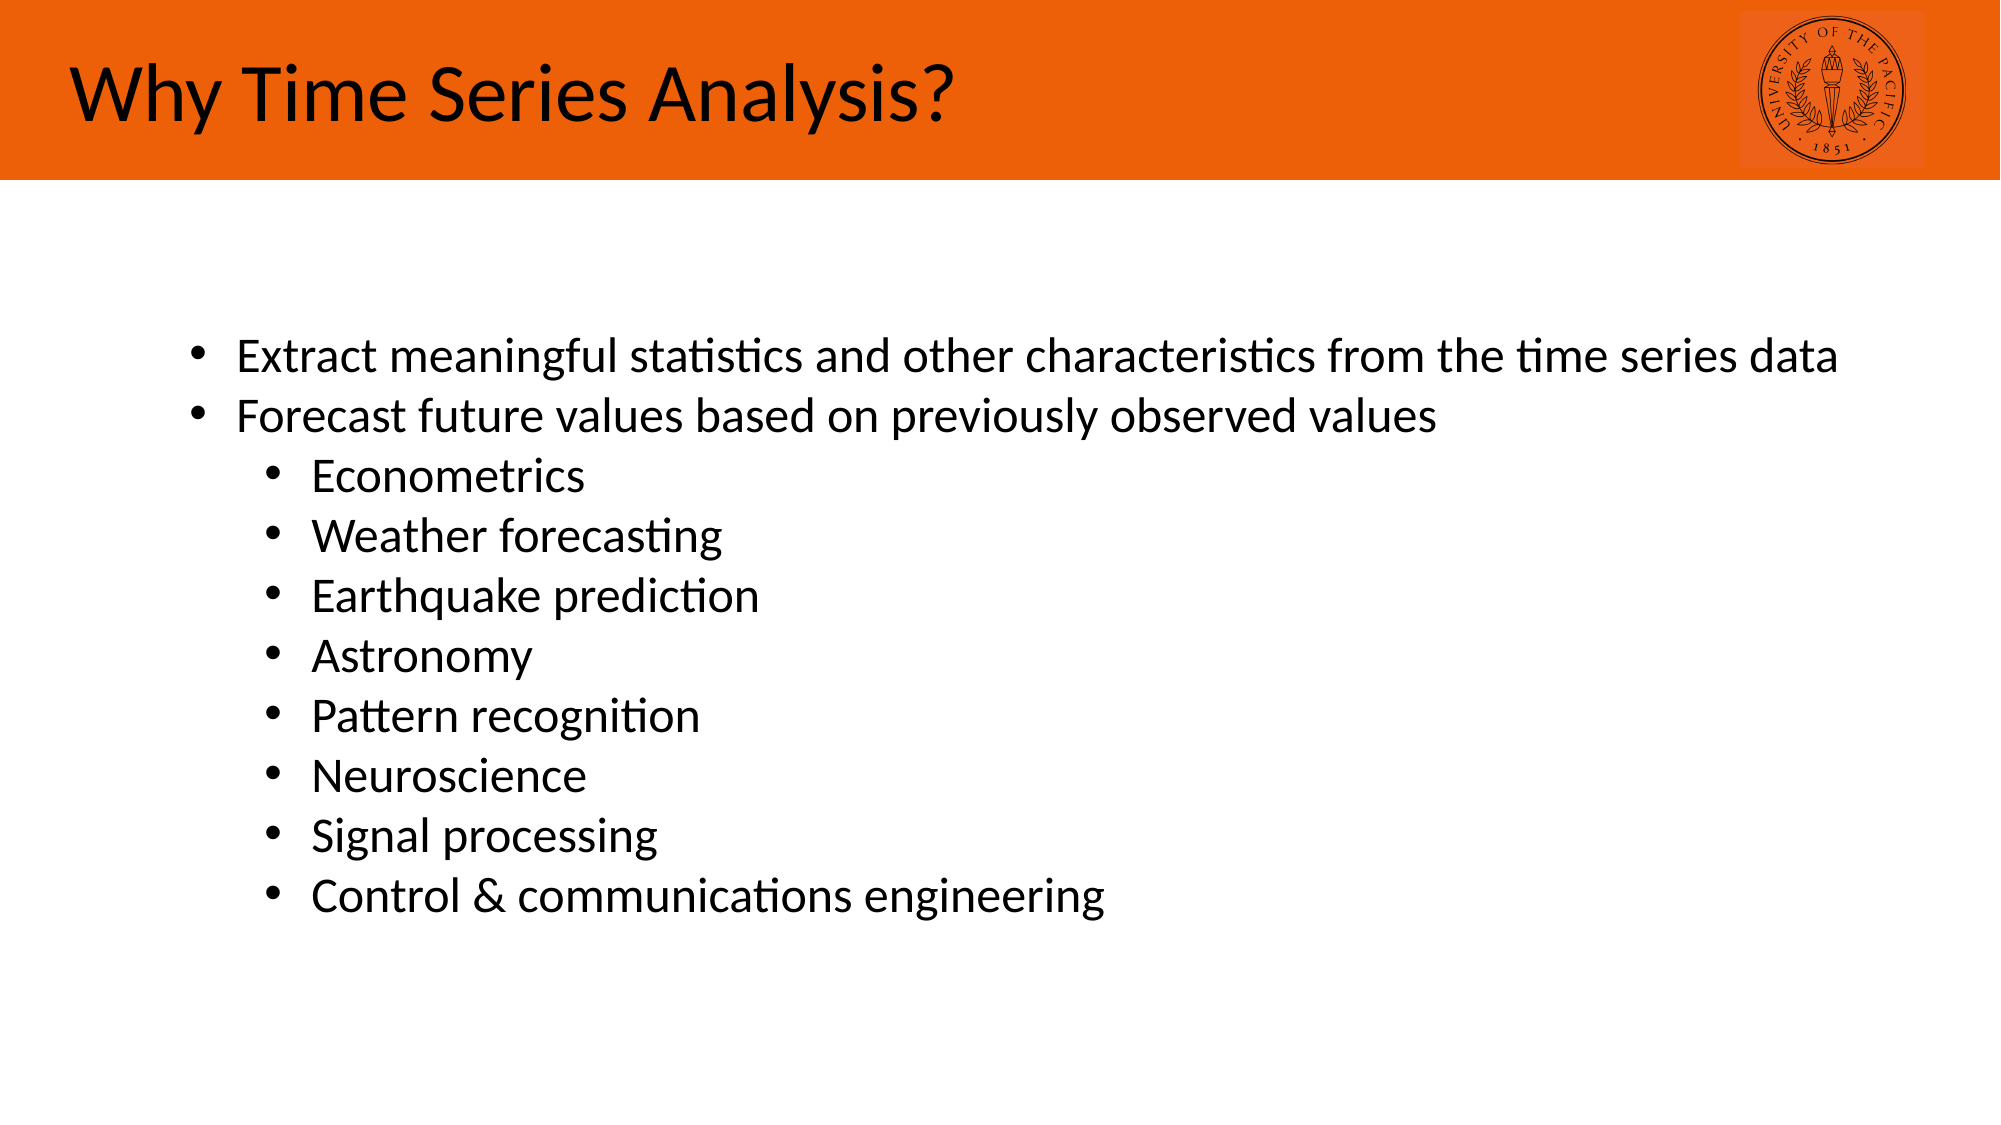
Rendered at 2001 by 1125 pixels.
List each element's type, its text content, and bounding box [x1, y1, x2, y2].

text_box Why Time Series Analysis? [54, 30, 1560, 146]
text_box Extract meaningful statistics and other characteristics from the time series data Forecast future values based on previously observed values Econometrics Weather forecasting Earthquake prediction Astronomy Pattern recognition Neuroscience Signal processing Control & communications engineering [174, 314, 1883, 930]
picture [1740, 11, 1925, 168]
